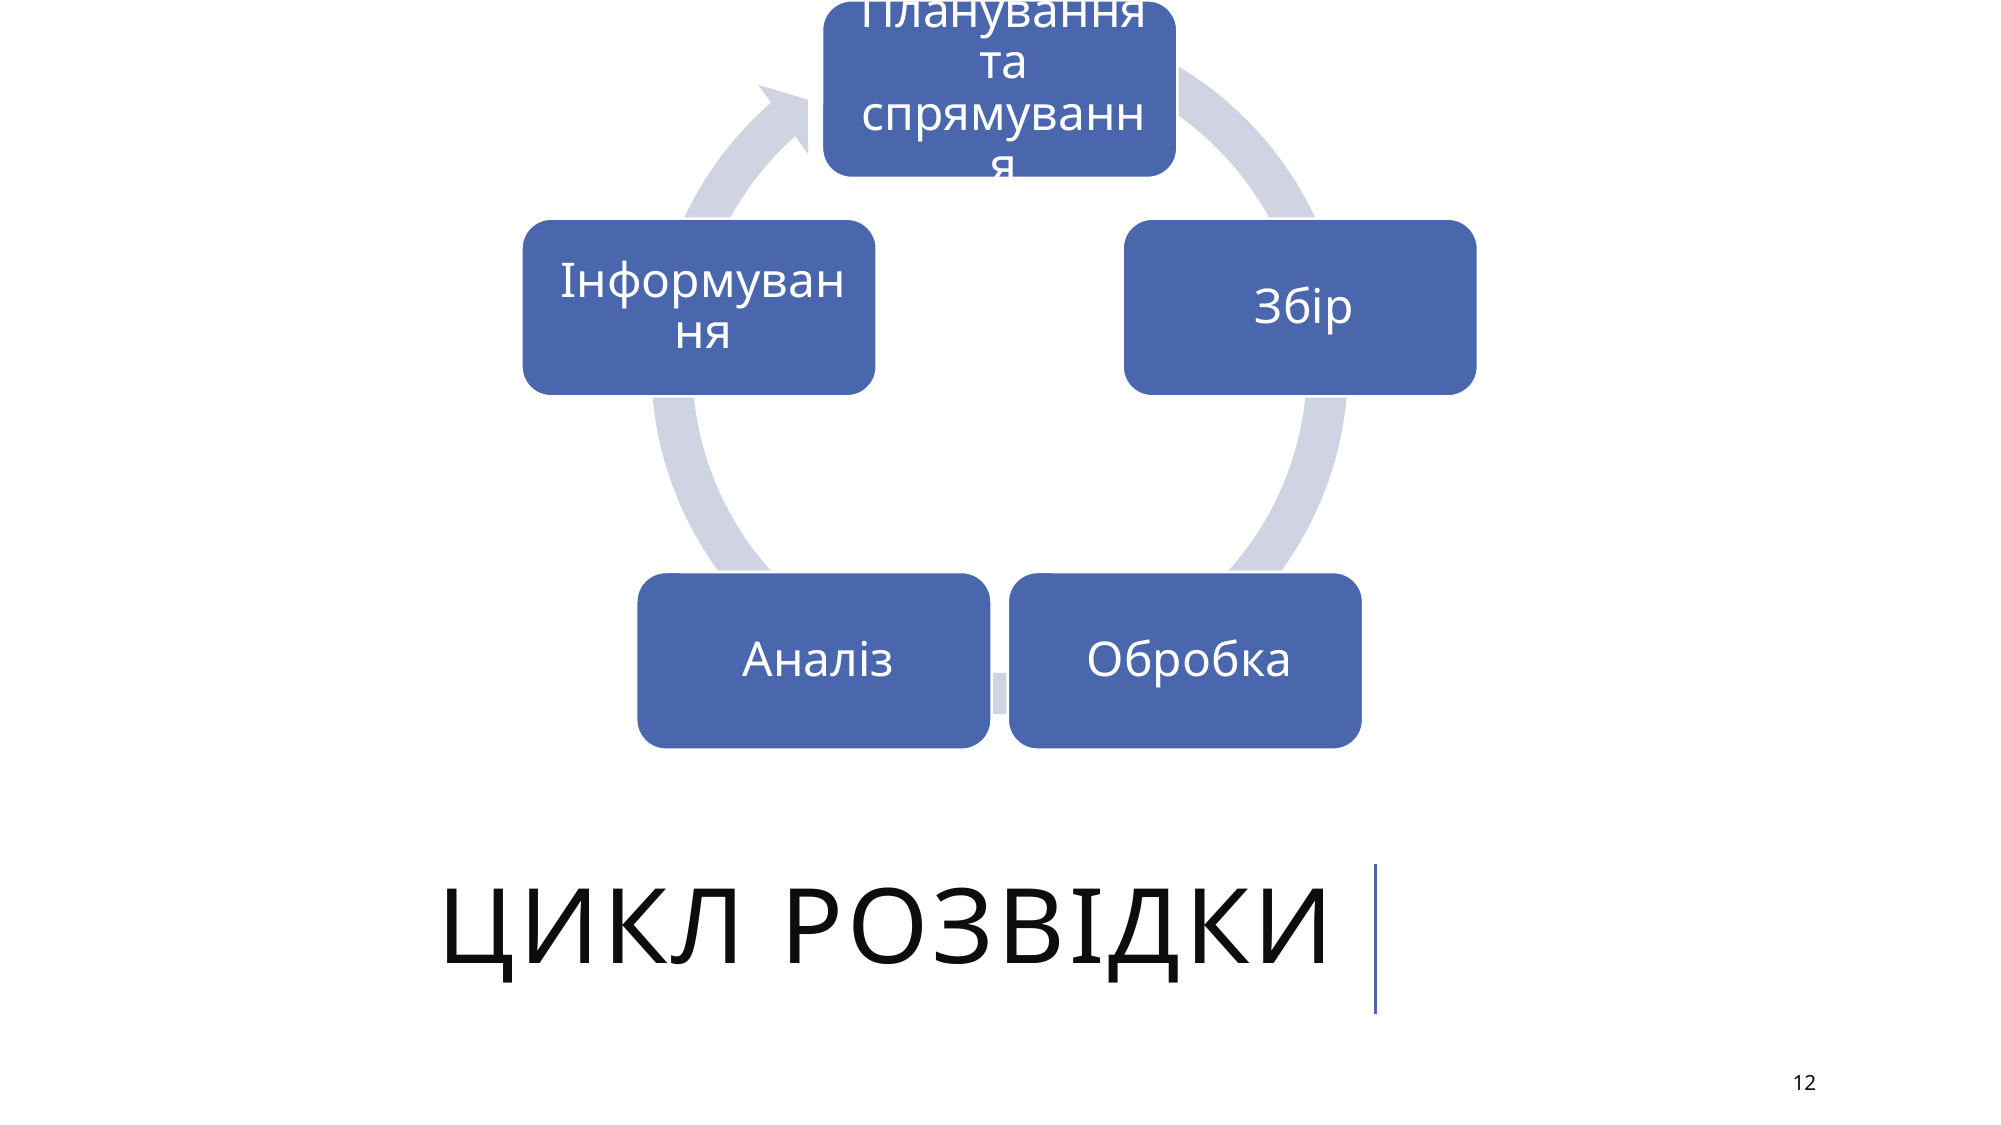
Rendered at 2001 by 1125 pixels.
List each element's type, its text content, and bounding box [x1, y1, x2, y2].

slide_number 12 [1777, 1061, 1938, 1107]
title Цикл розвідки [75, 813, 1350, 1054]
picture [0, 0, 2000, 751]
